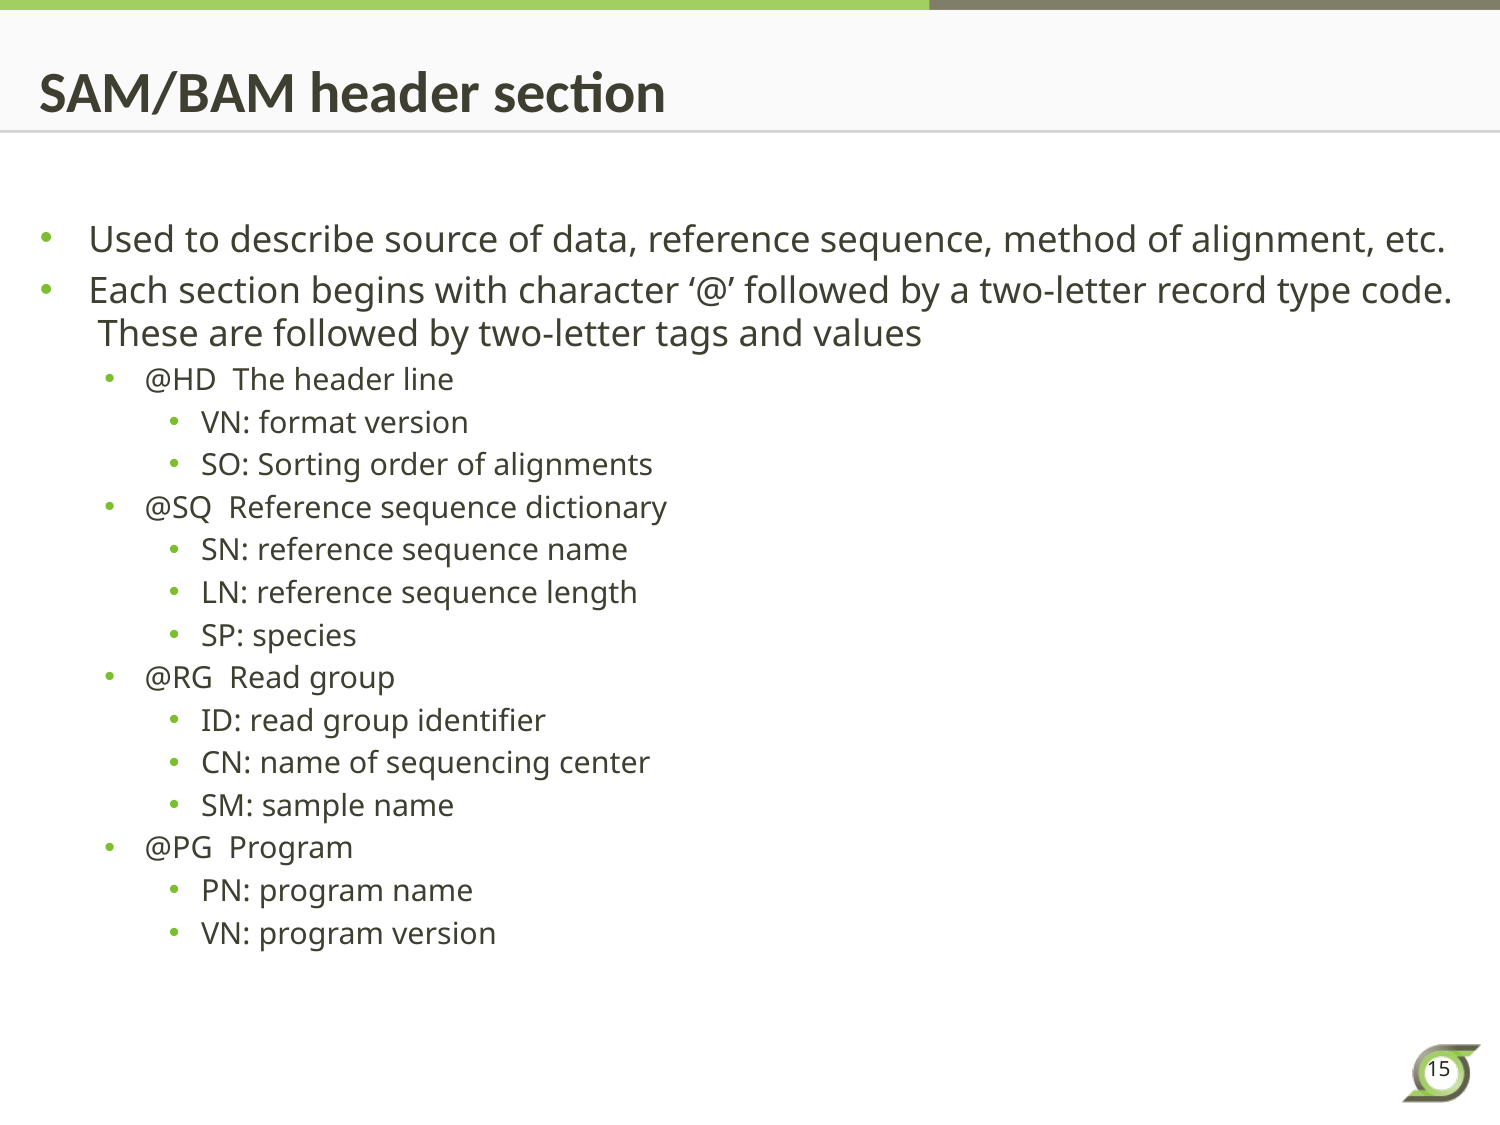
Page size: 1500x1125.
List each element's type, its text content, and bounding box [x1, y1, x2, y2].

list Used to describe source of data, reference sequence, method of alignment, etc. Each section begins with character ‘@’ followed by a two-letter record type code. These are followed by two-letter tags and values @HD The header line VN: format version SO: Sorting order of alignments @SQ Reference sequence dictionary SN: reference sequence name LN: reference sequence length SP: species @RG Read group ID: read group identifier CN: name of sequencing center SM: sample name @PG Program PN: program name VN: program version [24, 208, 1475, 1012]
title SAM/BAM header section [24, 0, 1475, 184]
